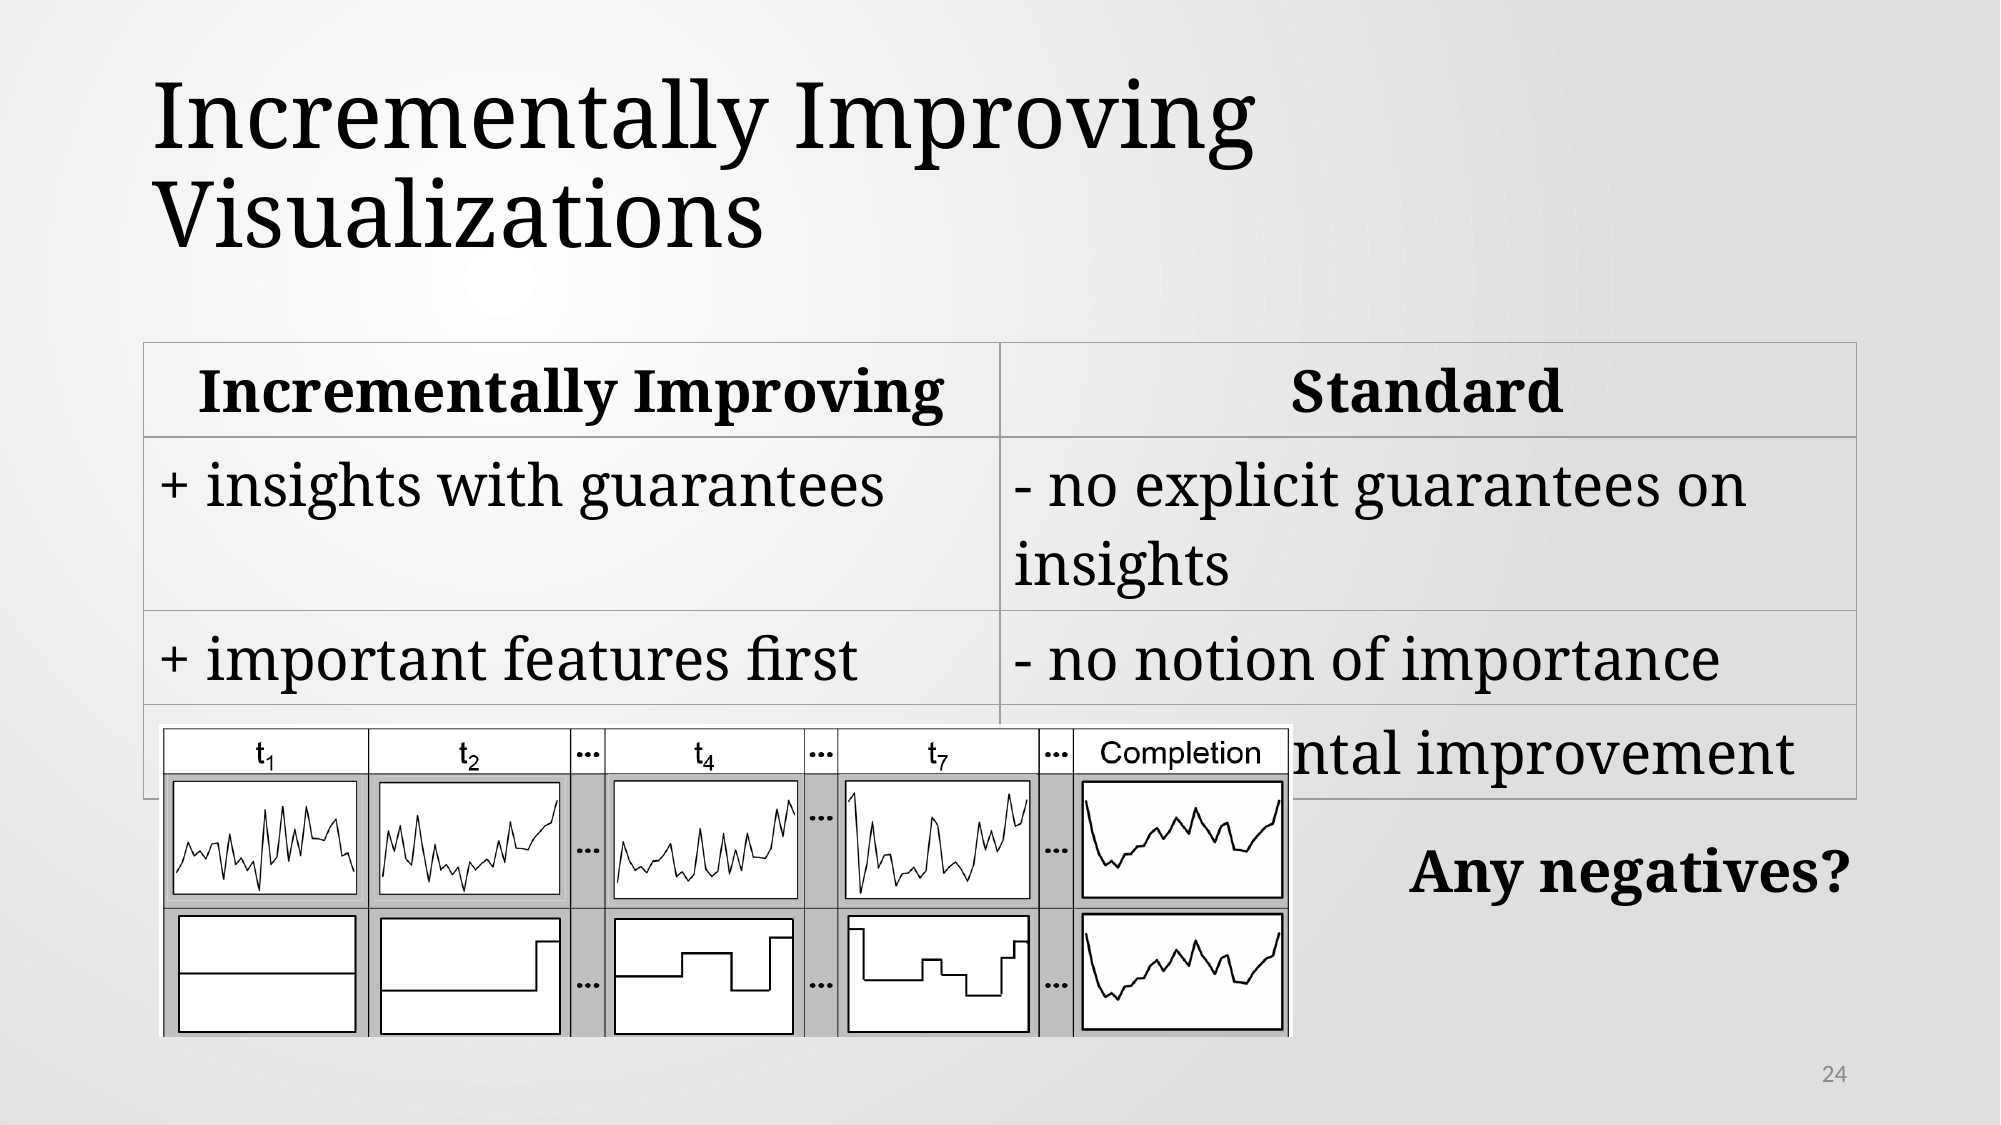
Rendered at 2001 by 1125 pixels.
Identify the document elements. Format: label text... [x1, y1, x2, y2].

table_cell + important features first [144, 611, 999, 704]
slide_number 24 [1412, 1042, 1863, 1103]
title Incrementally Improving Visualizations [137, 59, 1863, 278]
picture [159, 724, 1293, 1037]
table_cell - no notion of importance [1001, 611, 1856, 704]
table_cell - no explicit guarantees on insights [1001, 438, 1856, 610]
table_header Standard [1001, 343, 1856, 436]
table_cell + incremental improvement [1001, 705, 1856, 798]
table_header Incrementally Improving [144, 343, 999, 436]
table_cell + insights with guarantees [144, 438, 999, 610]
table_cell + incremental improvement [144, 705, 999, 798]
text_box Any negatives? [1394, 827, 2000, 935]
